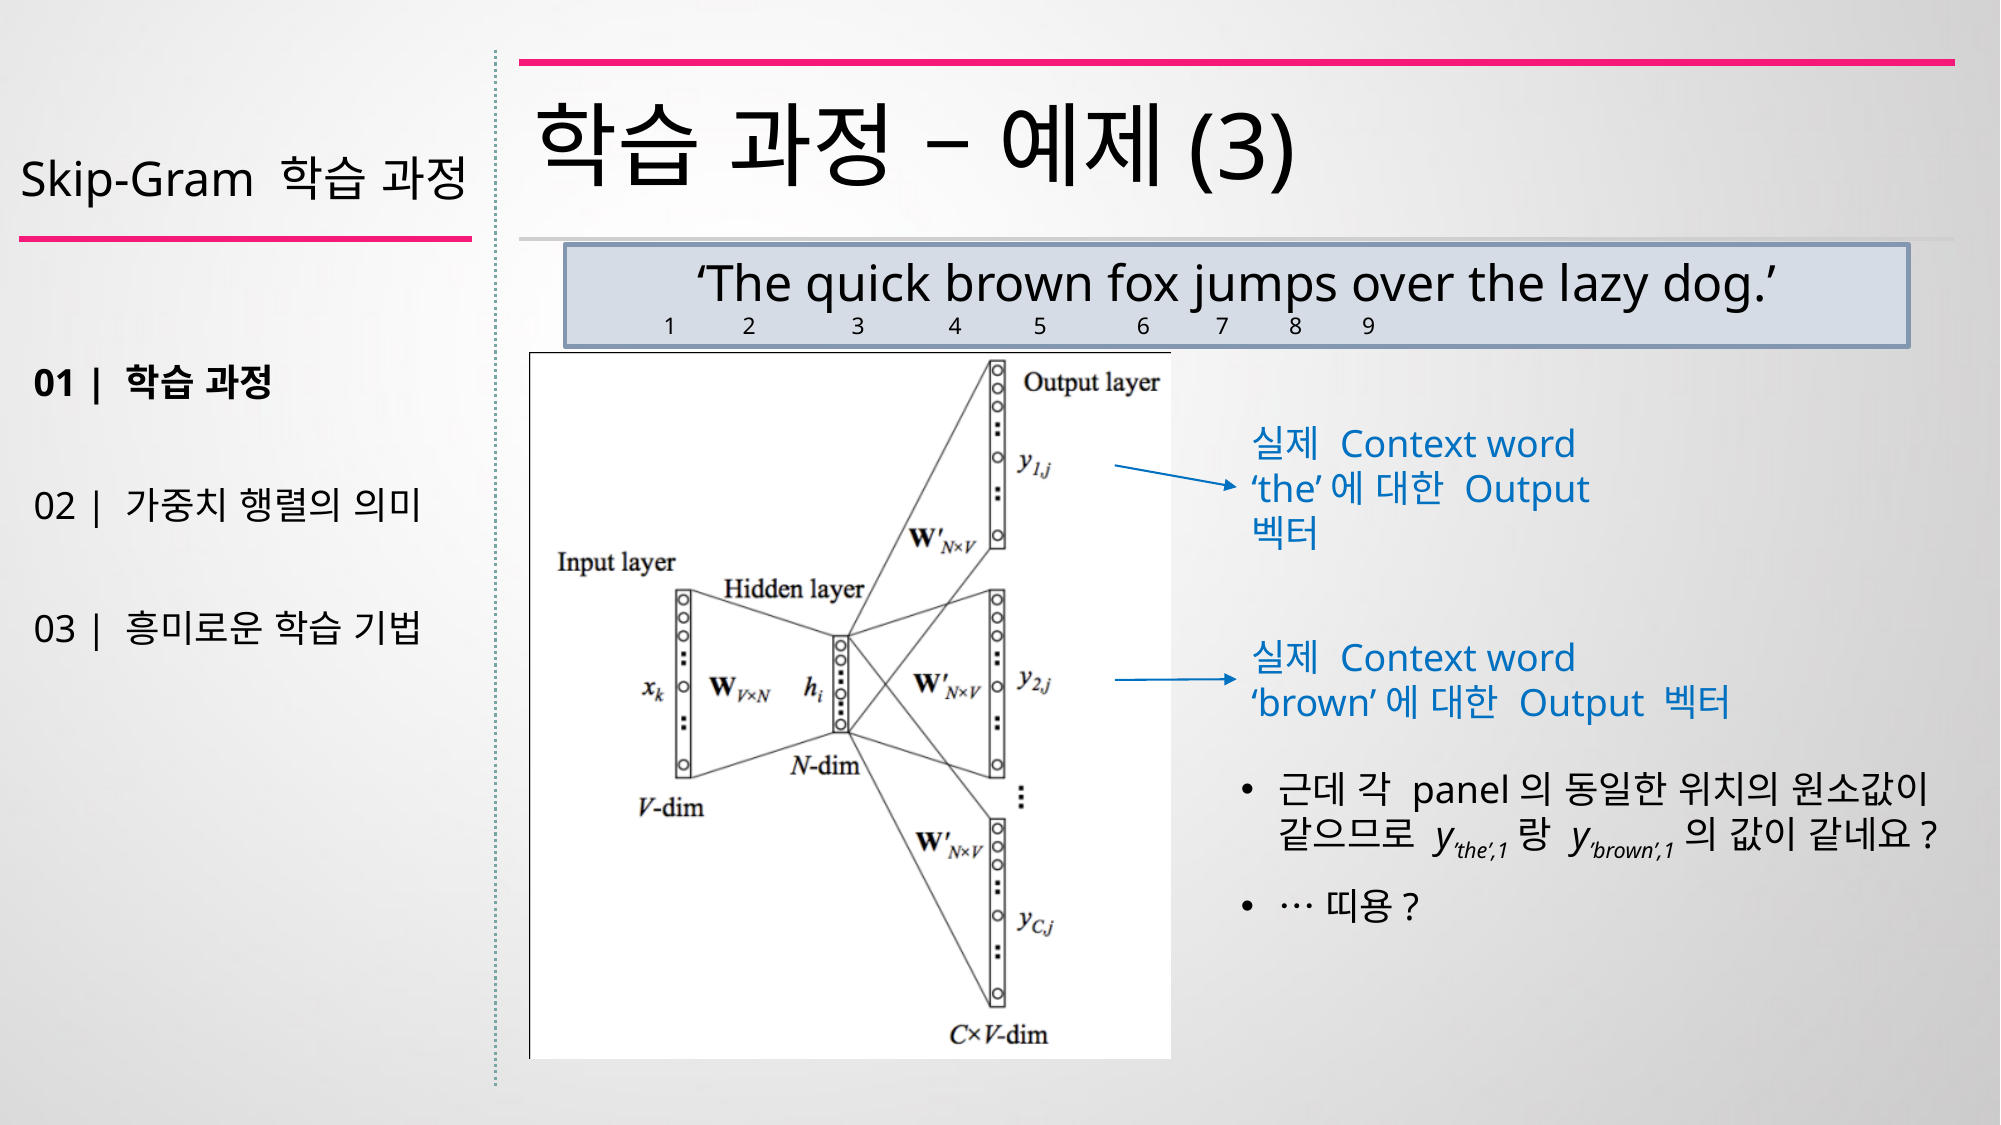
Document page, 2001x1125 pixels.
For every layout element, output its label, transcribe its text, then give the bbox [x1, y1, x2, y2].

text_box 실제 Context word ‘brown’에 대한 Output 벡터 [1236, 626, 1760, 732]
list 01 | 학습 과정 02 | 가중치 행렬의 의미 03 | 흥미로운 학습 기법 [18, 291, 472, 807]
list 근데 각 panel의 동일한 위치의 원소값이 같으므로 y’the’,1랑 y’brown’,1의 값이 같네요? …띠용? [1226, 758, 2000, 1053]
text_box 실제 Context word ‘the’에 대한 Output 벡터 [1236, 412, 1687, 562]
title 학습 과정 – 예제(3) [518, 92, 1955, 207]
picture [0, 0, 2000, 1125]
text_box ‘The quick brown fox jumps over the lazy dog.’ 1 2 3 4 5 6 7 8 9 [564, 244, 1909, 347]
text_box Skip-Gram 학습 과정 [0, 140, 501, 213]
